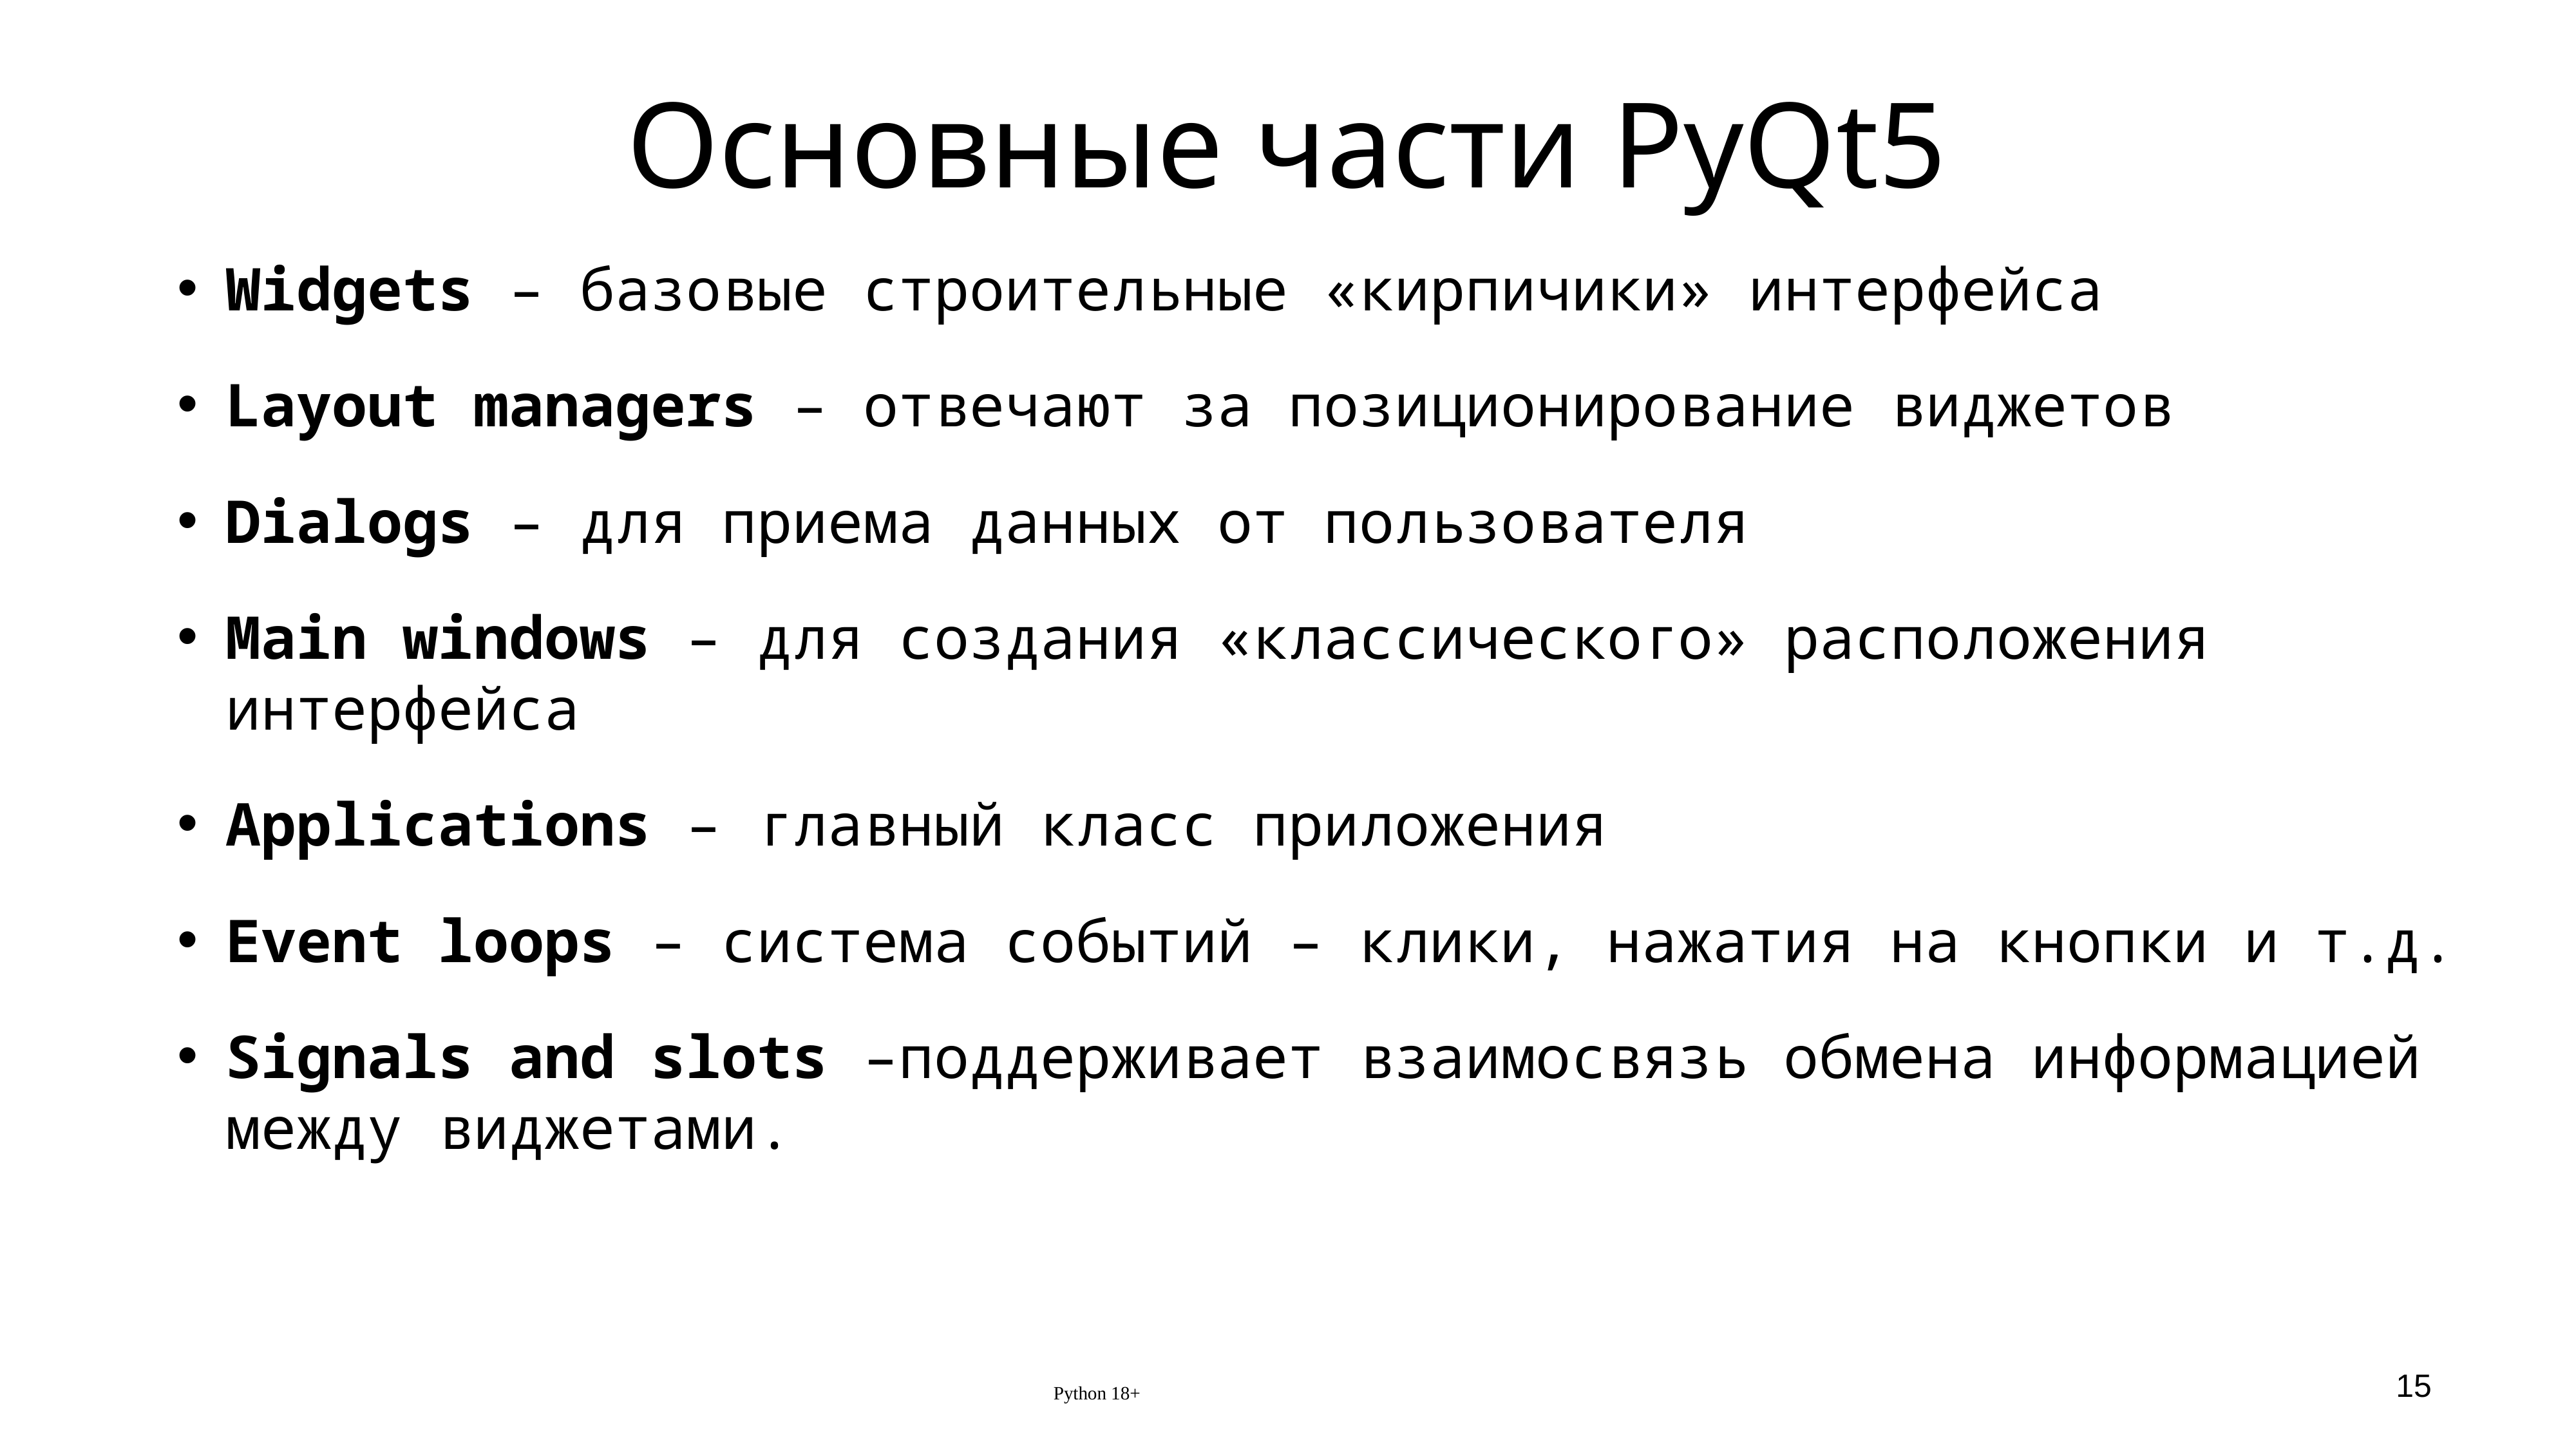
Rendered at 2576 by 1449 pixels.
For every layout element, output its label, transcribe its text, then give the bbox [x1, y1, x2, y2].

slide_number 15 [2240, 1356, 2432, 1404]
title Основные части PyQt5 [142, 47, 2432, 280]
list Widgets – базовые строительные «кирпичики» интерфейса Layout managers – отвечают за позиционирование виджетов Dialogs – для приема данных от пользователя Main windows – для создания «классического» расположения интерфейса Applications – главный класс приложения Event loops – система событий – клики, нажатия на кнопки и т.д. Signals and slots –поддерживает взаимосвязь обмена информацией между виджетами. [177, 234, 2504, 1215]
footer Python 18+ [142, 1356, 2052, 1404]
